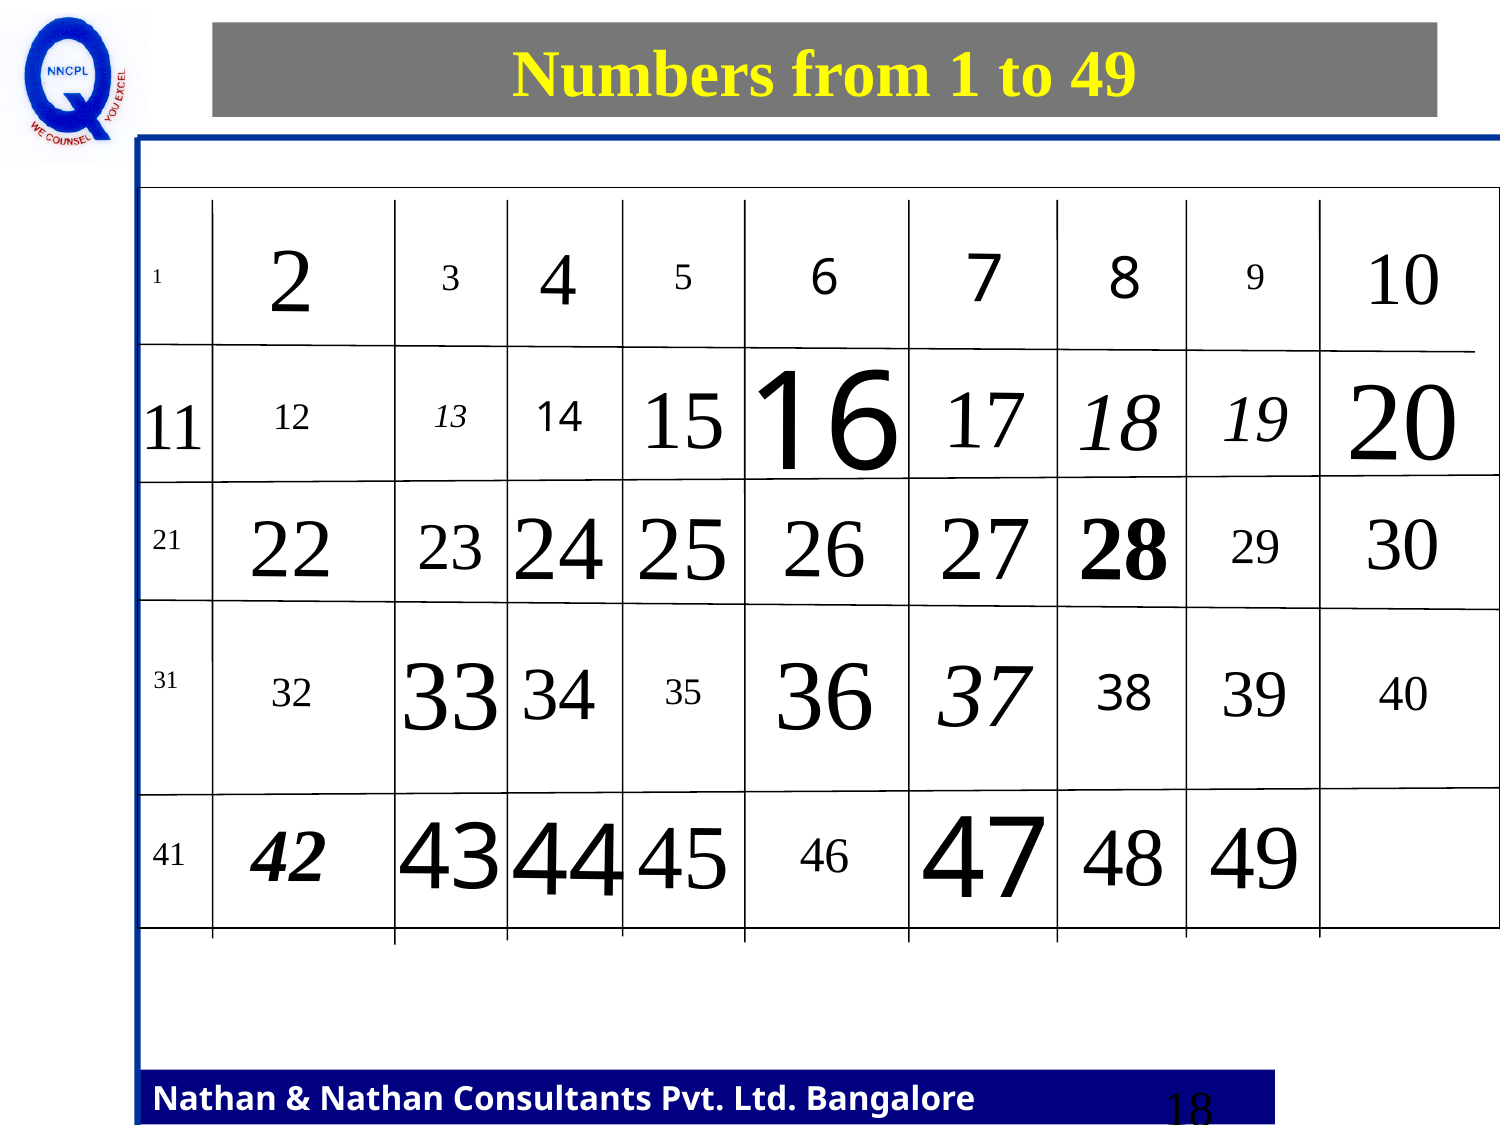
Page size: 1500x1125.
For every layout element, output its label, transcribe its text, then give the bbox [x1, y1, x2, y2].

slide_number 18 [1148, 1069, 1462, 1125]
picture [141, 141, 148, 163]
text_box 11 [126, 375, 137, 470]
text_box 18 [1063, 359, 1177, 475]
text_box Numbers from 1 to 49 [212, 22, 1438, 117]
picture [0, 12, 148, 163]
text_box [137, 187, 1500, 928]
